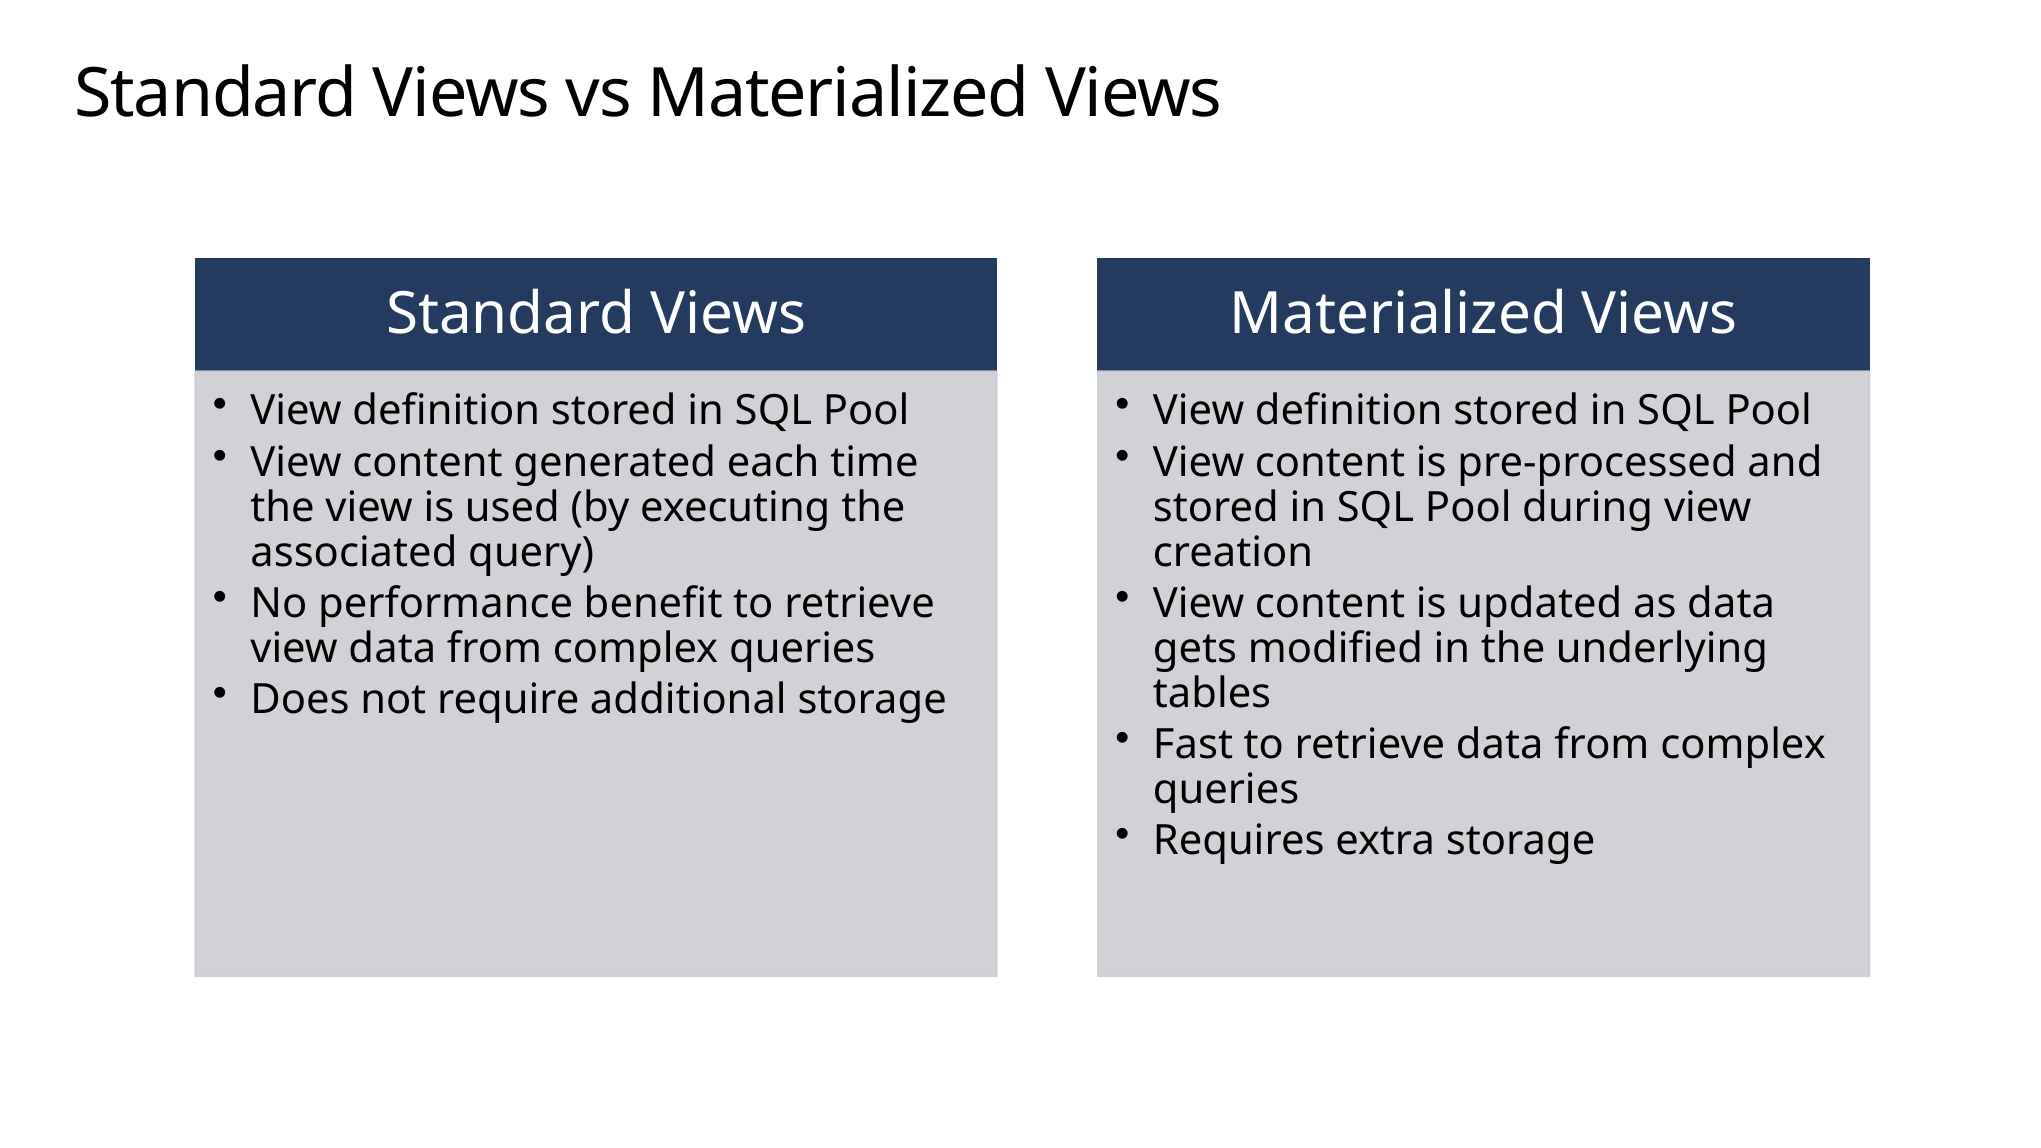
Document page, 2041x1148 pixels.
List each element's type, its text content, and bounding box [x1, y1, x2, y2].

title Standard Views vs Materialized Views [74, 53, 1895, 131]
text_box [195, 211, 1871, 1024]
